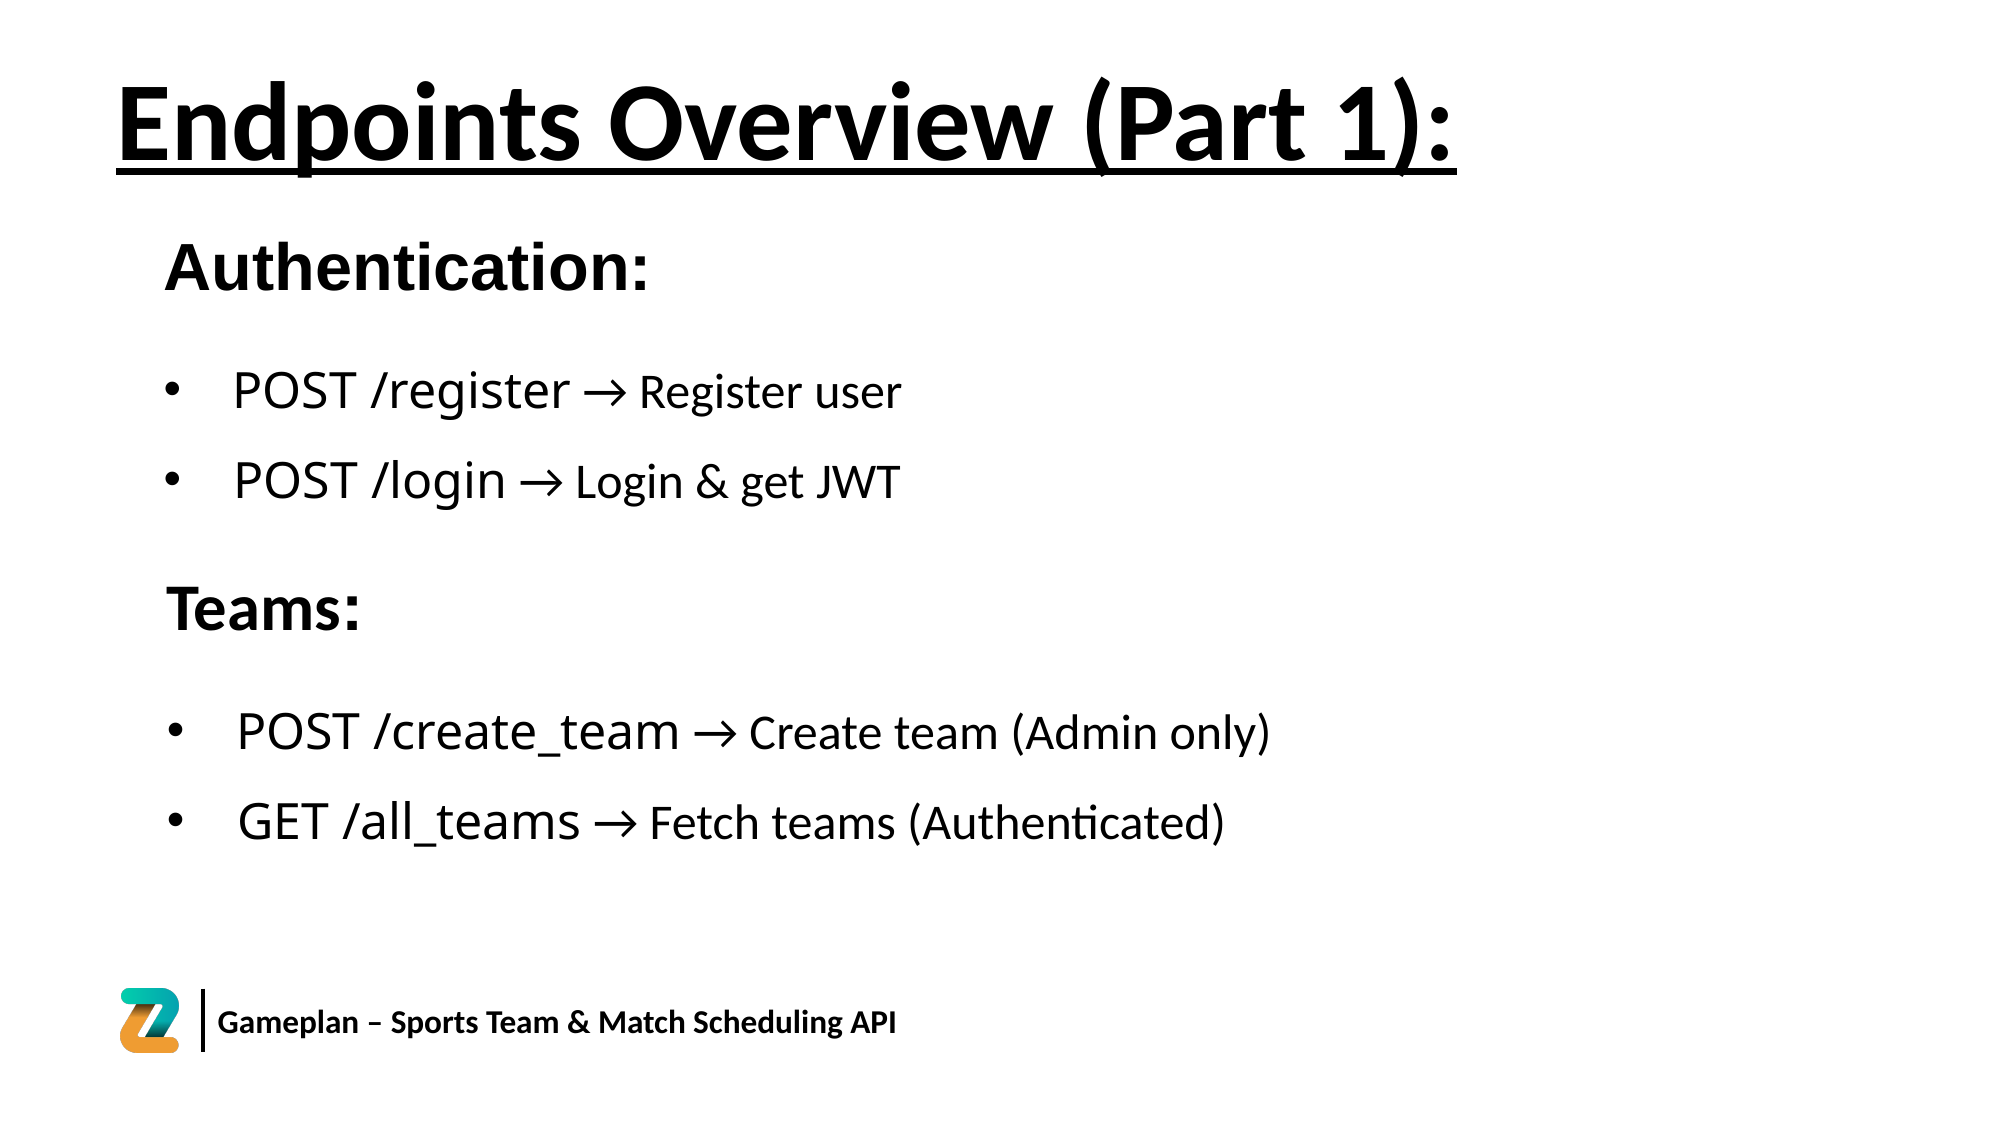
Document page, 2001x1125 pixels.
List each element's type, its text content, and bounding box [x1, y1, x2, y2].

text_box Authentication: POST /register → Register user POST /login → Login & get JWT [148, 215, 918, 561]
text_box Endpoints Overview (Part 1): [101, 77, 1790, 187]
text_box Teams: POST /create_team → Create team (Admin only) GET /all_teams → Fetch teams (Authenticated) [151, 556, 1288, 902]
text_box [120, 988, 922, 1053]
